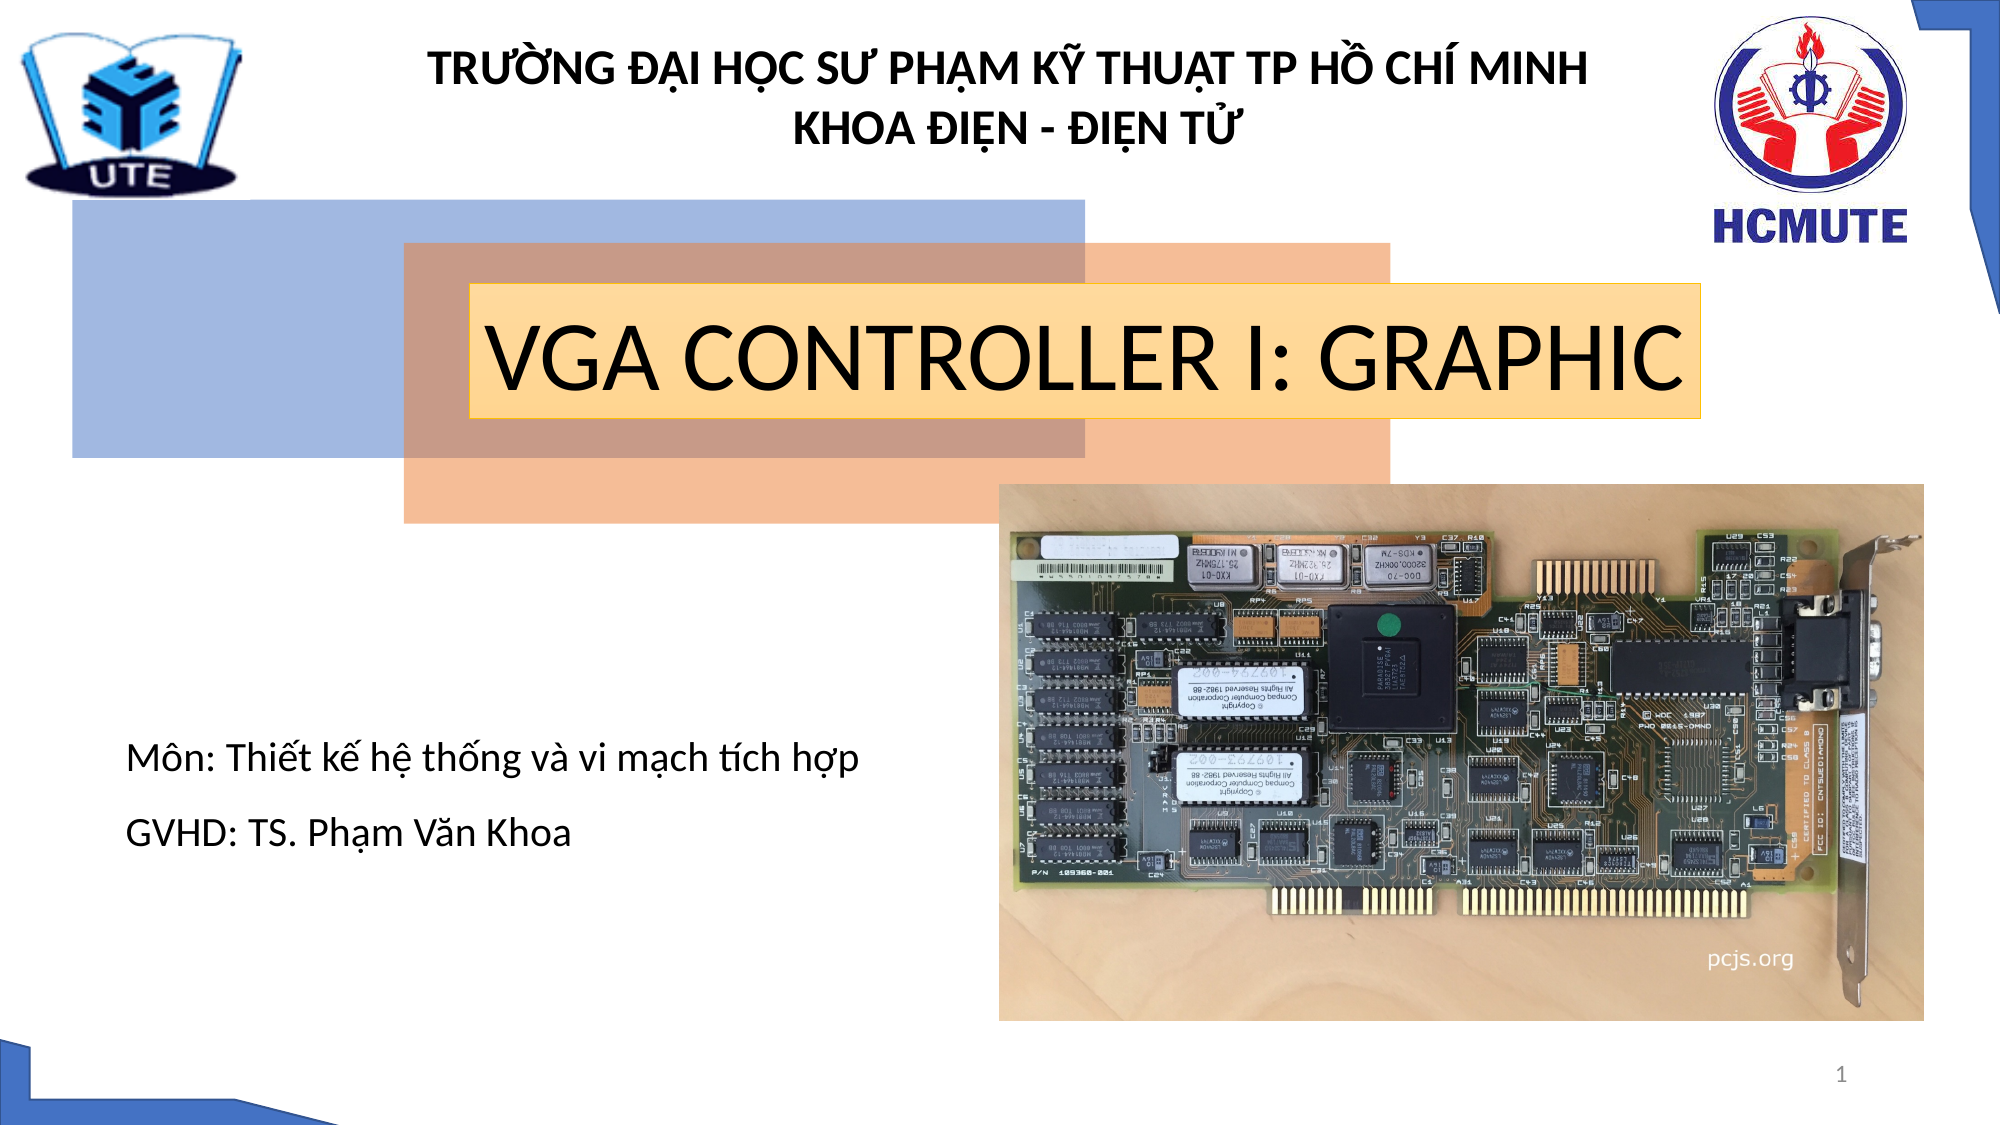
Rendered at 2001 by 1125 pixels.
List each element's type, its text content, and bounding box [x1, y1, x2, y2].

text_box TRƯỜNG ĐẠI HỌC SƯ PHẠM KỸ THUẬT TP HỒ CHÍ MINH KHOA ĐIỆN - ĐIỆN TỬ [412, 27, 1625, 162]
text_box VGA CONTROLLER I: GRAPHIC [469, 283, 1701, 419]
text_box Môn: Thiết kế hệ thống và vi mạch tích hợp GVHD: TS. Phạm Văn Khoa [110, 697, 898, 930]
picture [999, 484, 1924, 1021]
picture [1714, 16, 1907, 243]
text_box [72, 199, 1086, 458]
picture [9, 3, 251, 200]
text_box [1910, 0, 2000, 315]
text_box [0, 1039, 339, 1125]
text_box [403, 242, 1391, 524]
slide_number 1 [1412, 1042, 1863, 1103]
